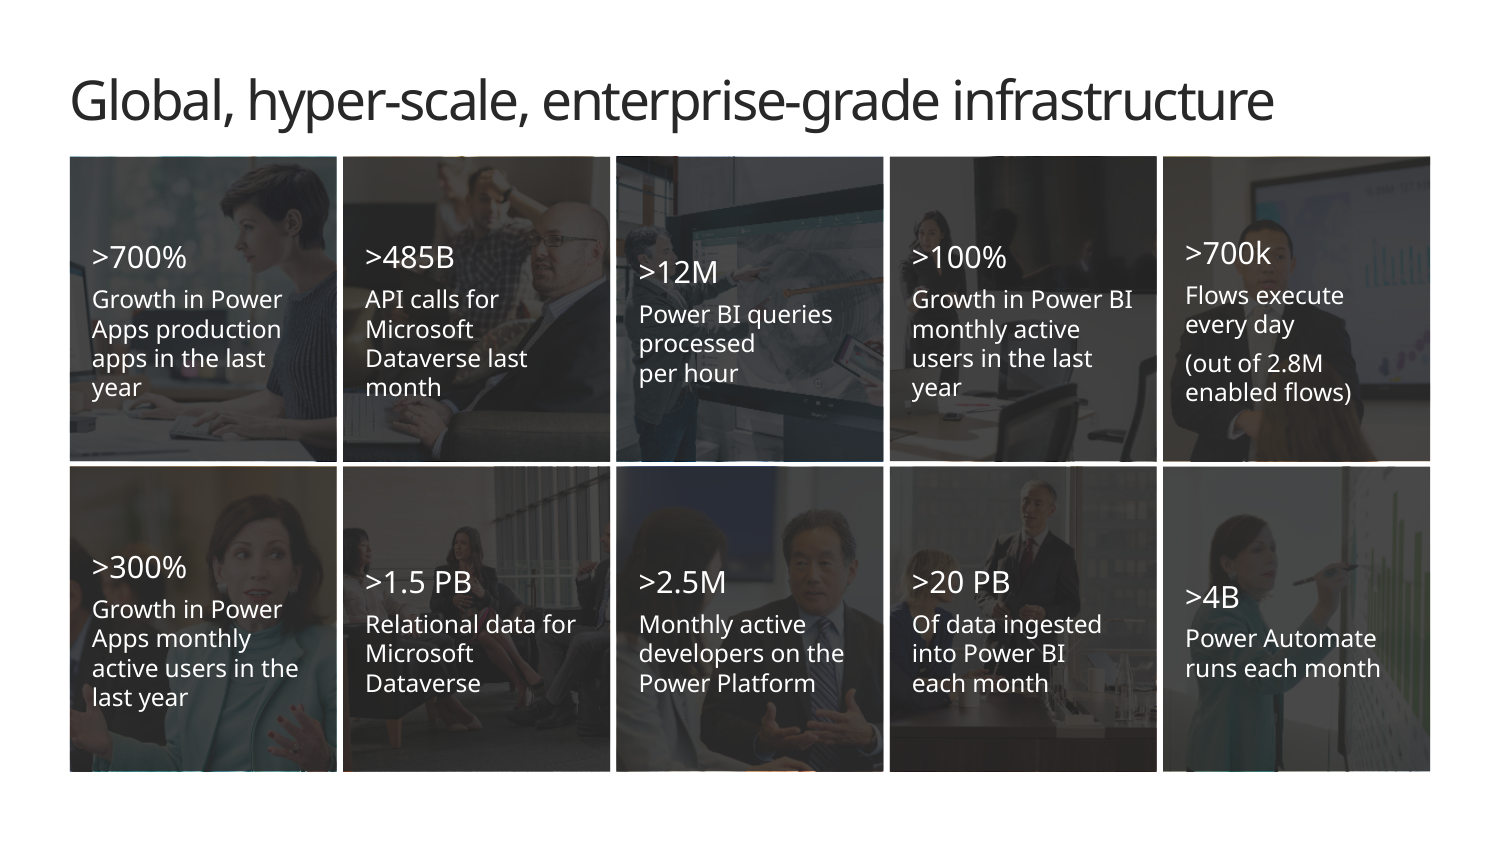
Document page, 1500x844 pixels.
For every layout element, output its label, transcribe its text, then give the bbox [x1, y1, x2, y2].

picture [342, 156, 611, 462]
title Global, hyper-scale, enterprise-grade infrastructure [69, 72, 1431, 133]
picture [616, 156, 884, 462]
picture [69, 156, 337, 462]
picture [889, 156, 1157, 462]
picture [342, 466, 611, 772]
picture [1162, 466, 1431, 772]
picture [616, 466, 884, 772]
picture [69, 466, 337, 772]
picture [889, 466, 1157, 772]
picture [1162, 156, 1431, 462]
